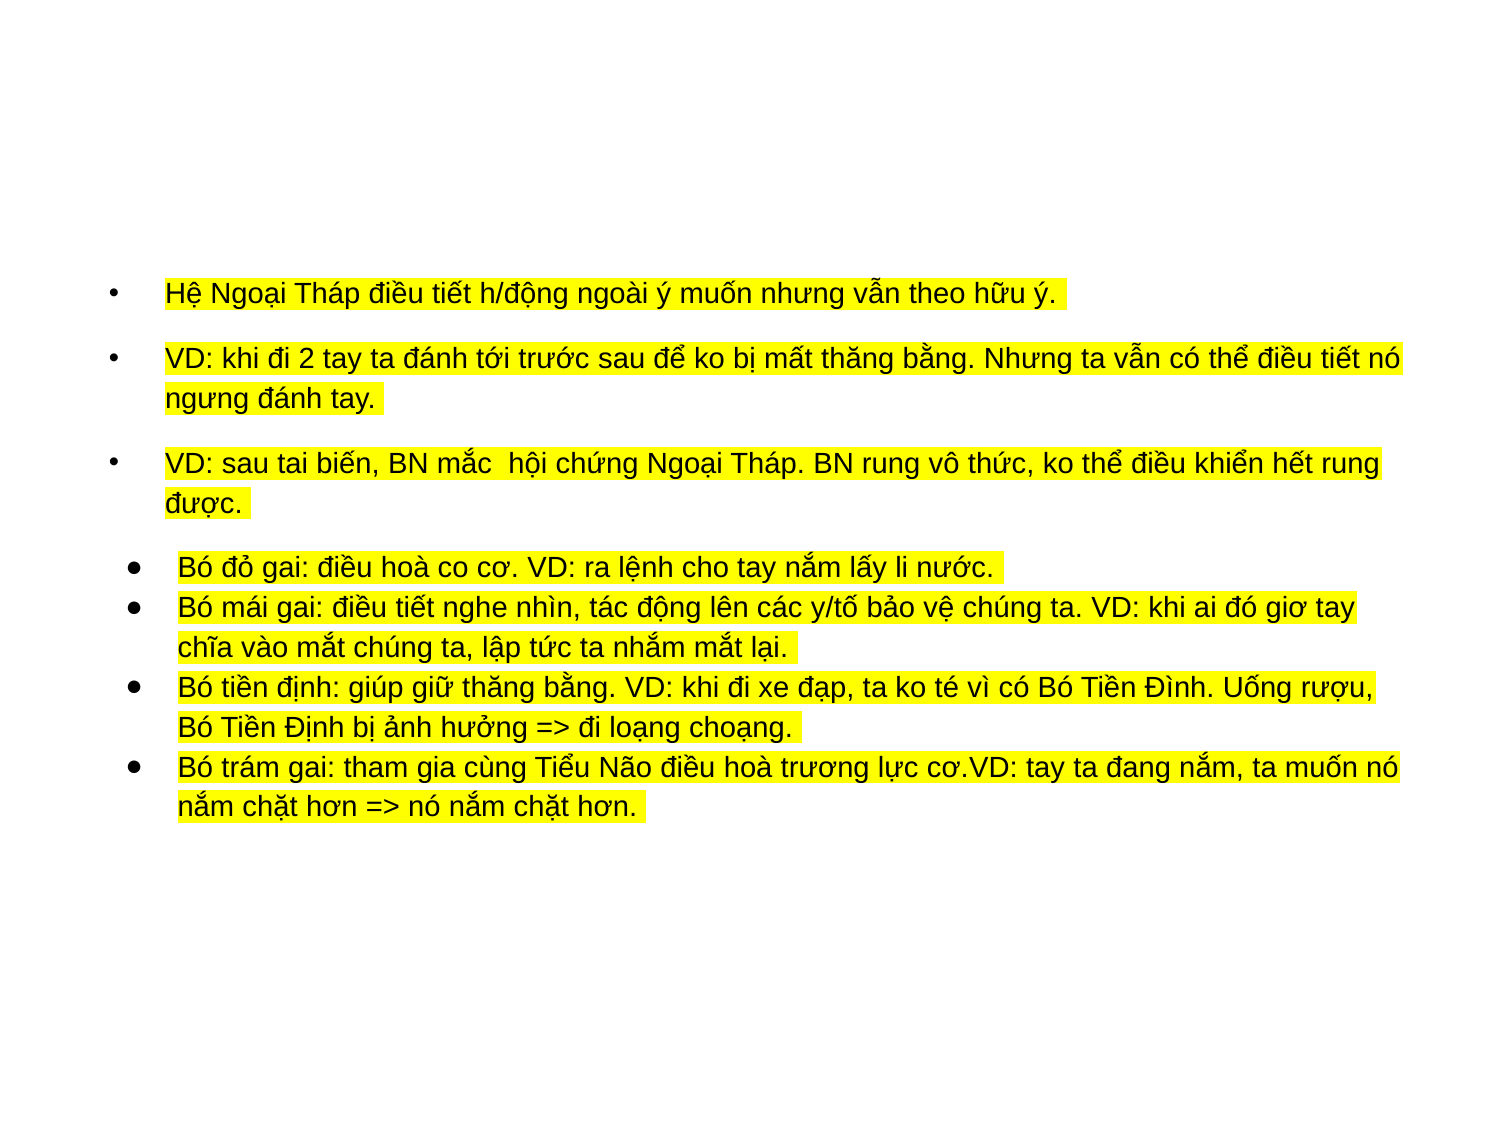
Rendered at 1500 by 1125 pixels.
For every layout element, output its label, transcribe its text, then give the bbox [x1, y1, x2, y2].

list Hệ Ngoại Tháp điều tiết h/động ngoài ý muốn nhưng vẫn theo hữu ý. VD: khi đi 2 tay ta đánh tới trước sau để ko bị mất thăng bằng. Nhưng ta vẫn có thể điều tiết nó ngưng đánh tay. VD: sau tai biến, BN mắc hội chứng Ngoại Tháp. BN rung vô thức, ko thể điều khiển hết rung được. Bó đỏ gai: điều hoà co cơ. VD: ra lệnh cho tay nắm lấy li nước. Bó mái gai: điều tiết nghe nhìn, tác động lên các y/tố bảo vệ chúng ta. VD: khi ai đó giơ tay chĩa vào mắt chúng ta, lập tức ta nhắm mắt lại. Bó tiền định: giúp giữ thăng bằng. VD: khi đi xe đạp, ta ko té vì có Bó Tiền Đình. Uống rượu, Bó Tiền Định bị ảnh hưởng => đi loạng choạng. Bó trám gai: tham gia cùng Tiểu Não điều hoà trương lực cơ.VD: tay ta đang nắm, ta muốn nó nắm chặt hơn => nó nắm chặt hơn. [75, 262, 1425, 1005]
